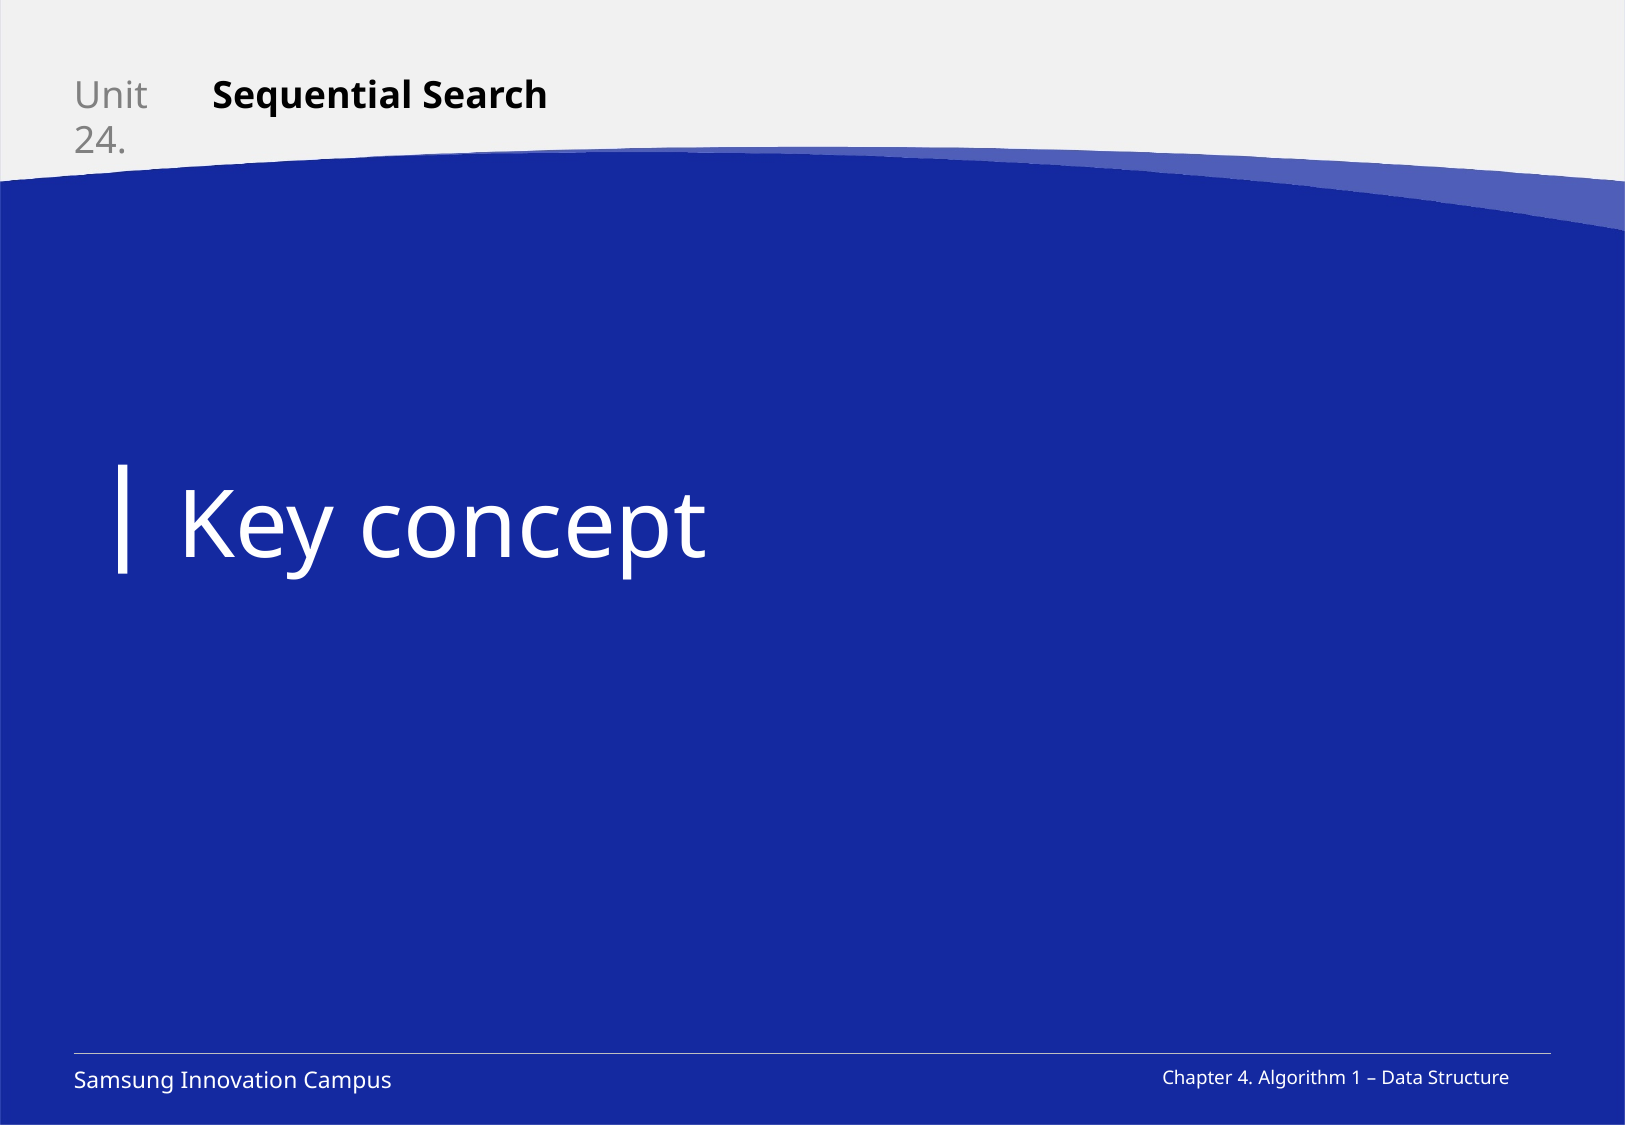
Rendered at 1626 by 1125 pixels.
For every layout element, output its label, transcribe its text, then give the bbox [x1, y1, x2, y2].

text_box Key concept [176, 412, 1487, 577]
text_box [74, 71, 849, 117]
picture [0, 0, 1625, 1125]
text_box [117, 463, 128, 575]
